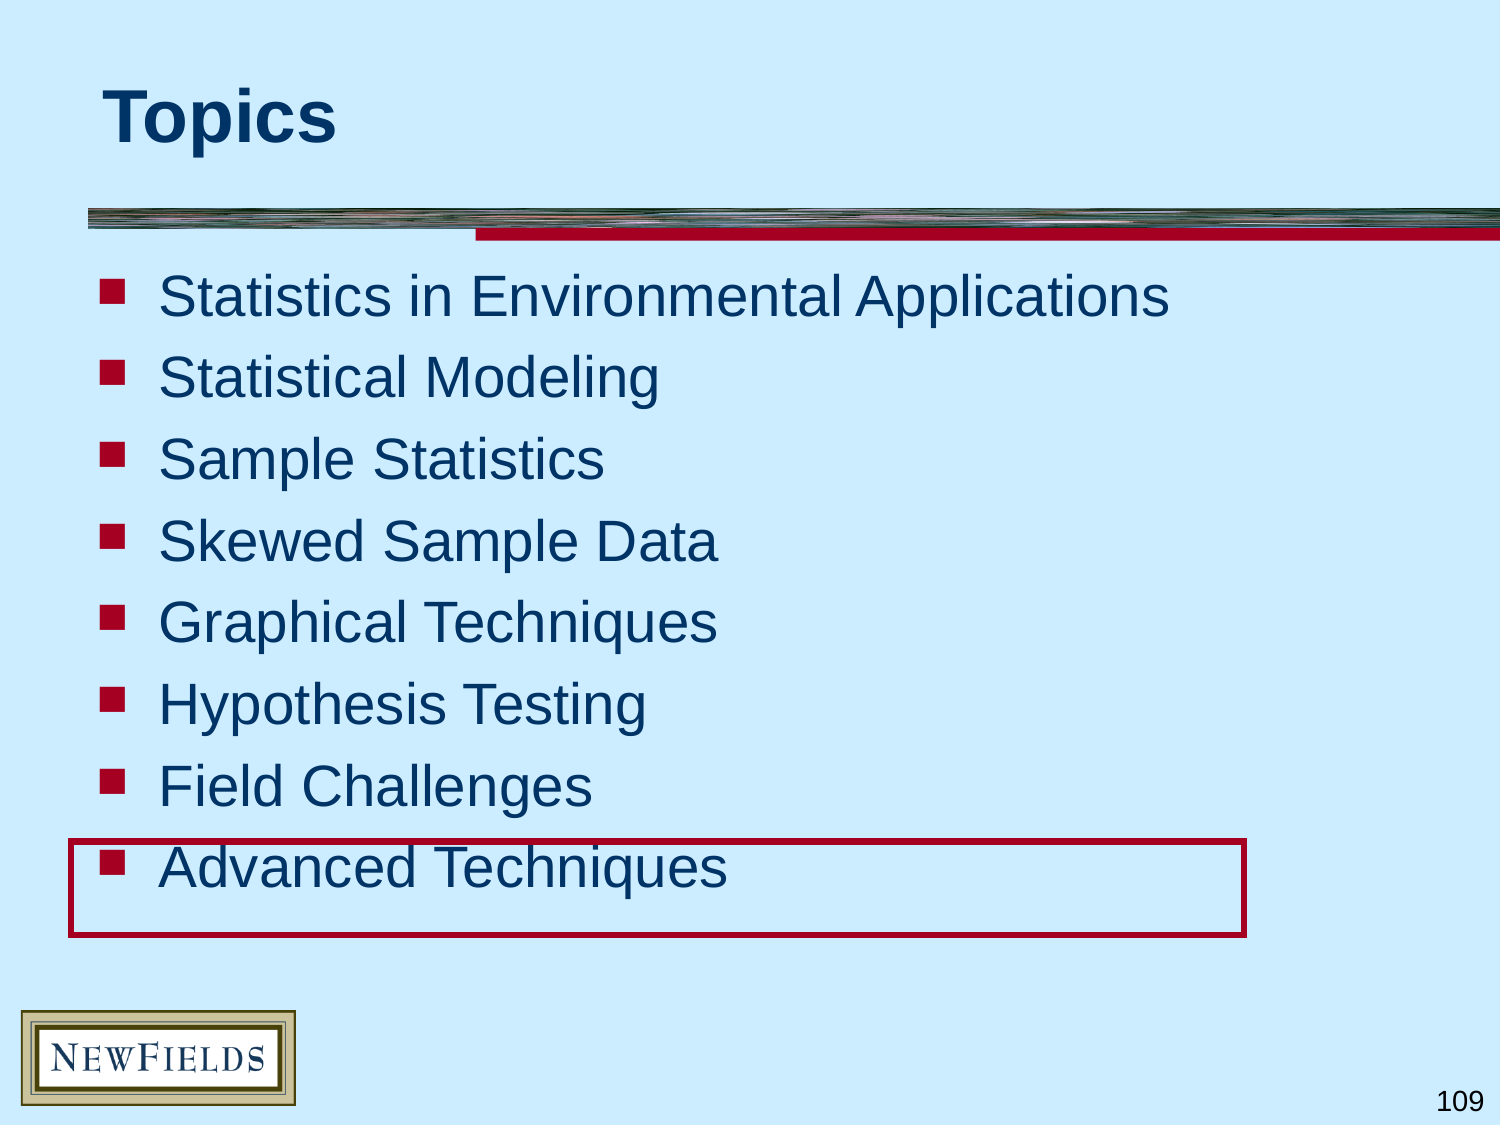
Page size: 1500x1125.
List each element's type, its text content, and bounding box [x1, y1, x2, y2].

title Topics [87, 24, 1426, 213]
picture [20, 1010, 296, 1106]
list Statistics in Environmental Applications Statistical Modeling Sample Statistics Skewed Sample Data Graphical Techniques Hypothesis Testing Field Challenges Advanced Techniques [87, 250, 1426, 1001]
picture [88, 208, 1500, 229]
text_box [70, 841, 1244, 936]
slide_number 109 [1187, 1049, 1500, 1125]
